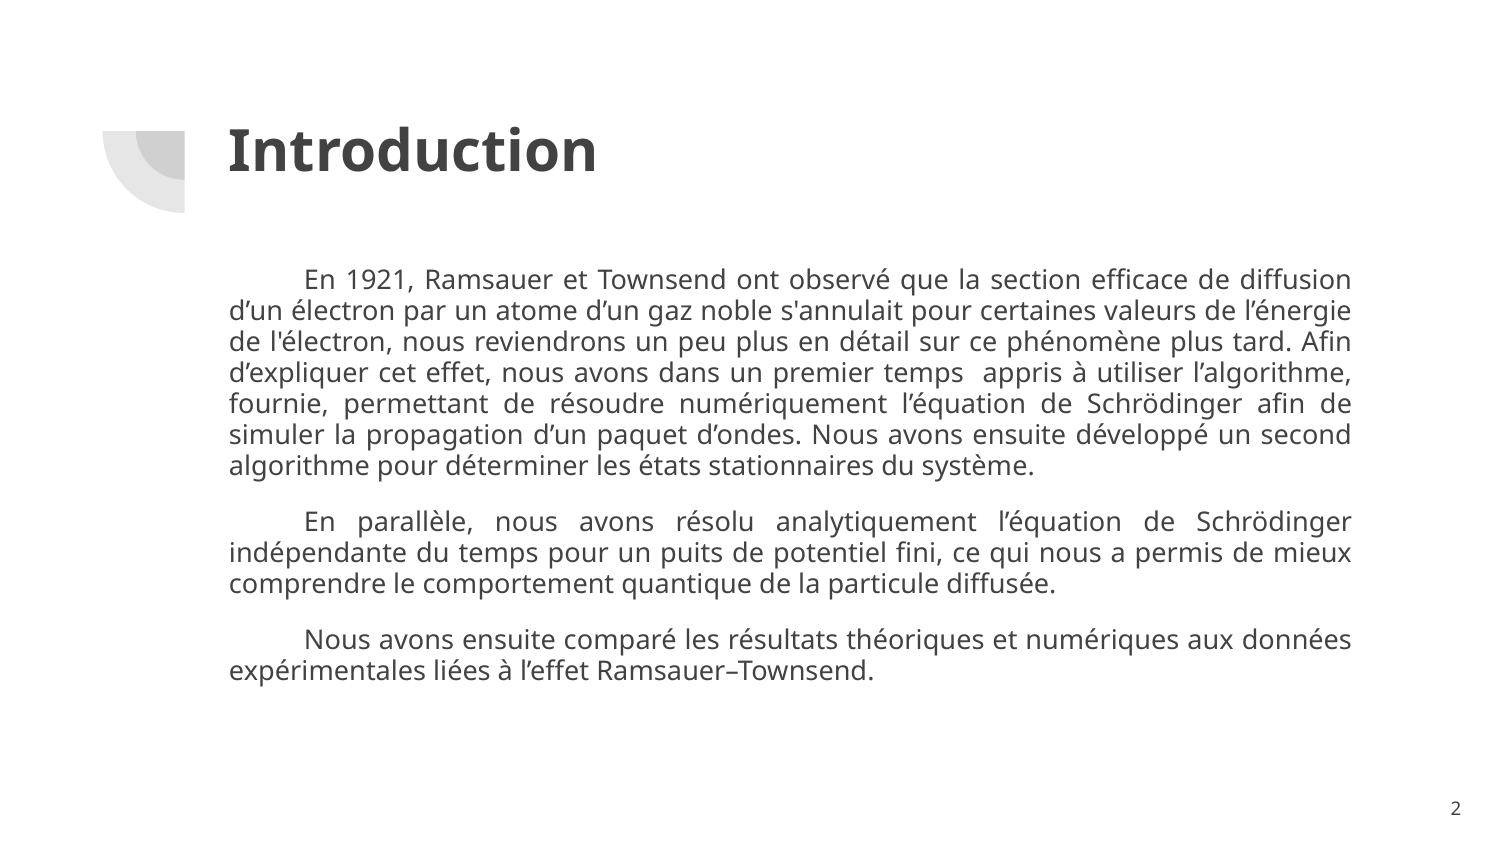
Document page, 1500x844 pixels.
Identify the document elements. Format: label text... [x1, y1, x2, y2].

title Introduction [213, 98, 1368, 250]
list En 1921, Ramsauer et Townsend ont observé que la section efficace de diffusion d’un électron par un atome d’un gaz noble s'annulait pour certaines valeurs de l’énergie de l'électron, nous reviendrons un peu plus en détail sur ce phénomène plus tard. Afin d’expliquer cet effet, nous avons dans un premier temps appris à utiliser l’algorithme, fournie, permettant de résoudre numériquement l’équation de Schrödinger afin de simuler la propagation d’un paquet d’ondes. Nous avons ensuite développé un second algorithme pour déterminer les états stationnaires du système. En parallèle, nous avons résolu analytiquement l’équation de Schrödinger indépendante du temps pour un puits de potentiel fini, ce qui nous a permis de mieux comprendre le comportement quantique de la particule diffusée. Nous avons ensuite comparé les résultats théoriques et numériques aux données expérimentales liées à l’effet Ramsauer–Townsend. [213, 250, 1368, 797]
slide_number ‹#› [1386, 777, 1477, 842]
